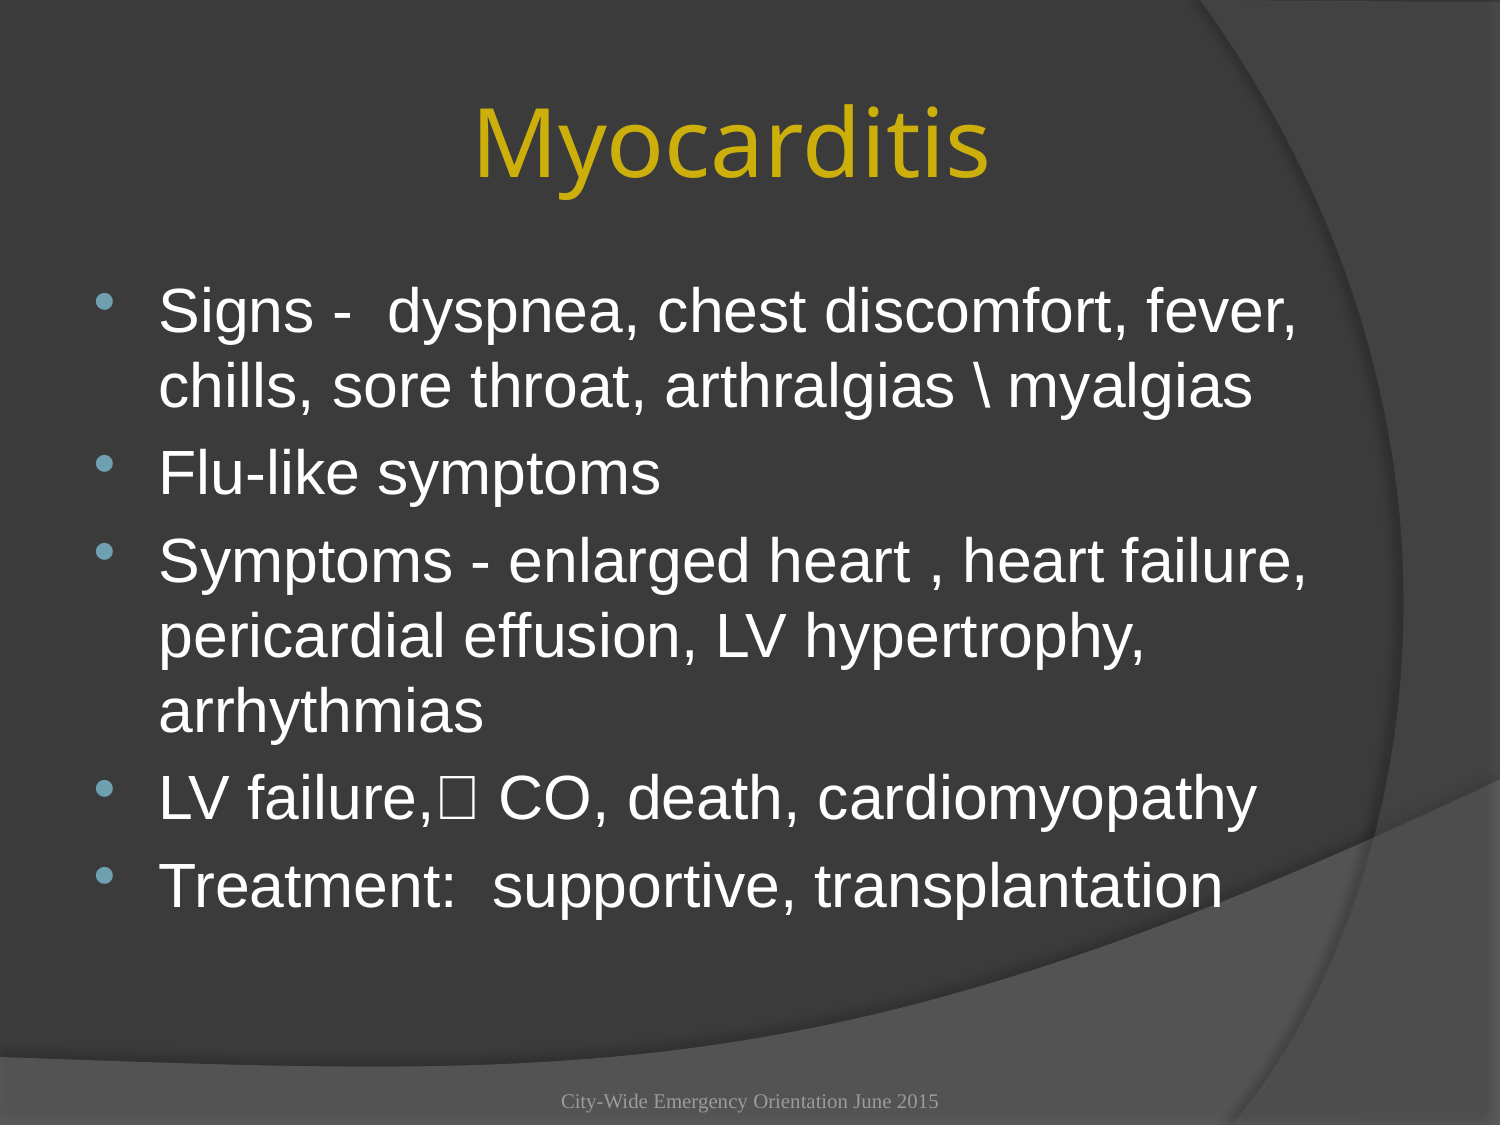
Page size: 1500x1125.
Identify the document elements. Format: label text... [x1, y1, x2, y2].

list Signs - dyspnea, chest discomfort, fever, chills, sore throat, arthralgias \ myalgias Flu-like symptoms Symptoms - enlarged heart , heart failure, pericardial effusion, LV hypertrophy, arrhythmias LV failure, CO, death, cardiomyopathy Treatment: supportive, transplantation [75, 262, 1412, 1005]
title Myocarditis [75, 45, 1388, 233]
footer City-Wide Emergency Orientation June 2015 [512, 1053, 988, 1114]
